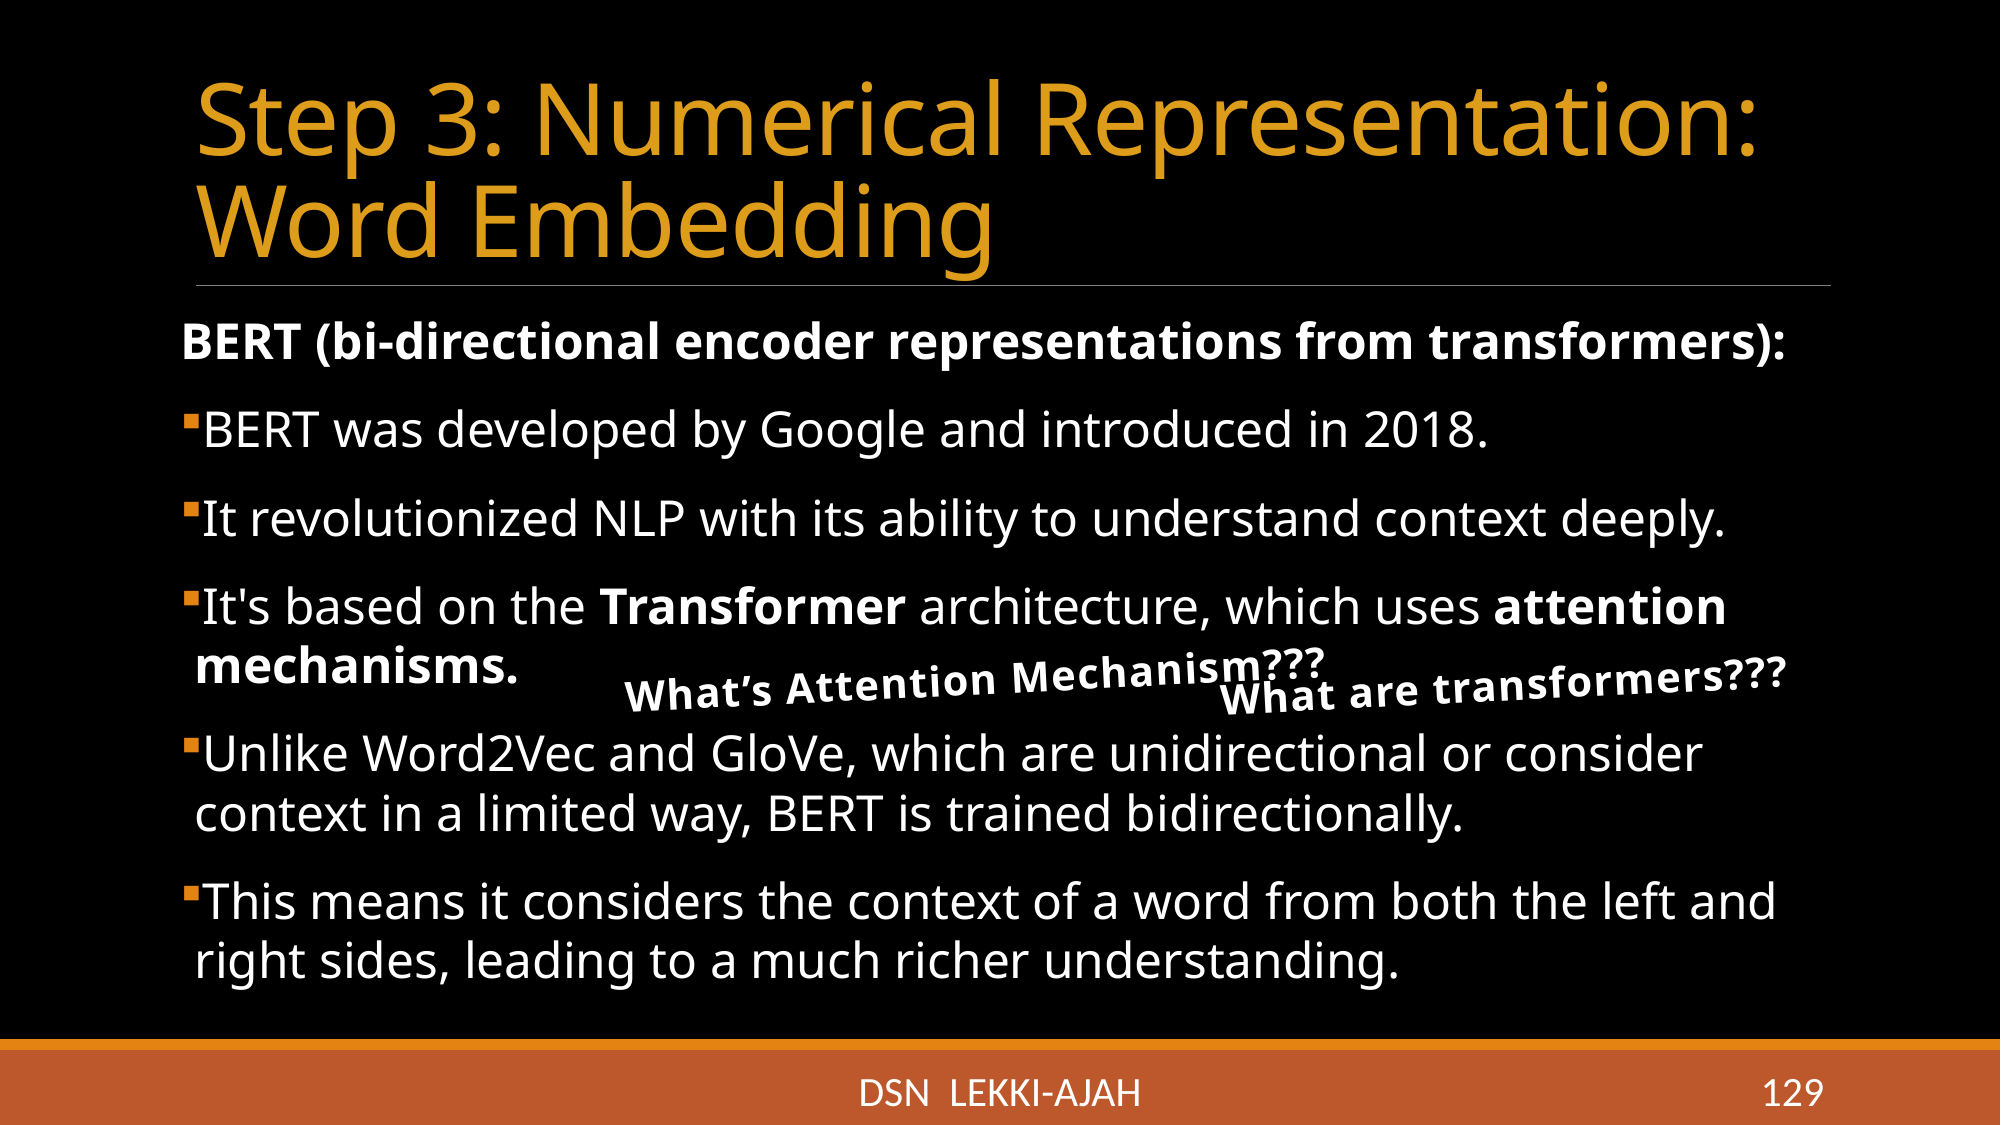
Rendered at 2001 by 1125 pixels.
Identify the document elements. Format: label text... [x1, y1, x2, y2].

text_box What are transformers??? [1112, 631, 1895, 737]
footer DSN LEKKI-AJAH [604, 1059, 1396, 1120]
slide_number 129 [1624, 1059, 1840, 1120]
title Step 3: Numerical Representation: Word Embedding [180, 47, 1830, 285]
list BERT (bi-directional encoder representations from transformers): BERT was developed by Google and introduced in 2018. It revolutionized NLP with its ability to understand context deeply. It's based on the Transformer architecture, which uses attention mechanisms. Unlike Word2Vec and GloVe, which are unidirectional or consider context in a limited way, BERT is trained bidirectionally. This means it considers the context of a word from both the left and right sides, leading to a much richer understanding. [180, 302, 1794, 1054]
text_box What’s Attention Mechanism??? [584, 625, 1365, 731]
text_box [277, 919, 933, 1054]
